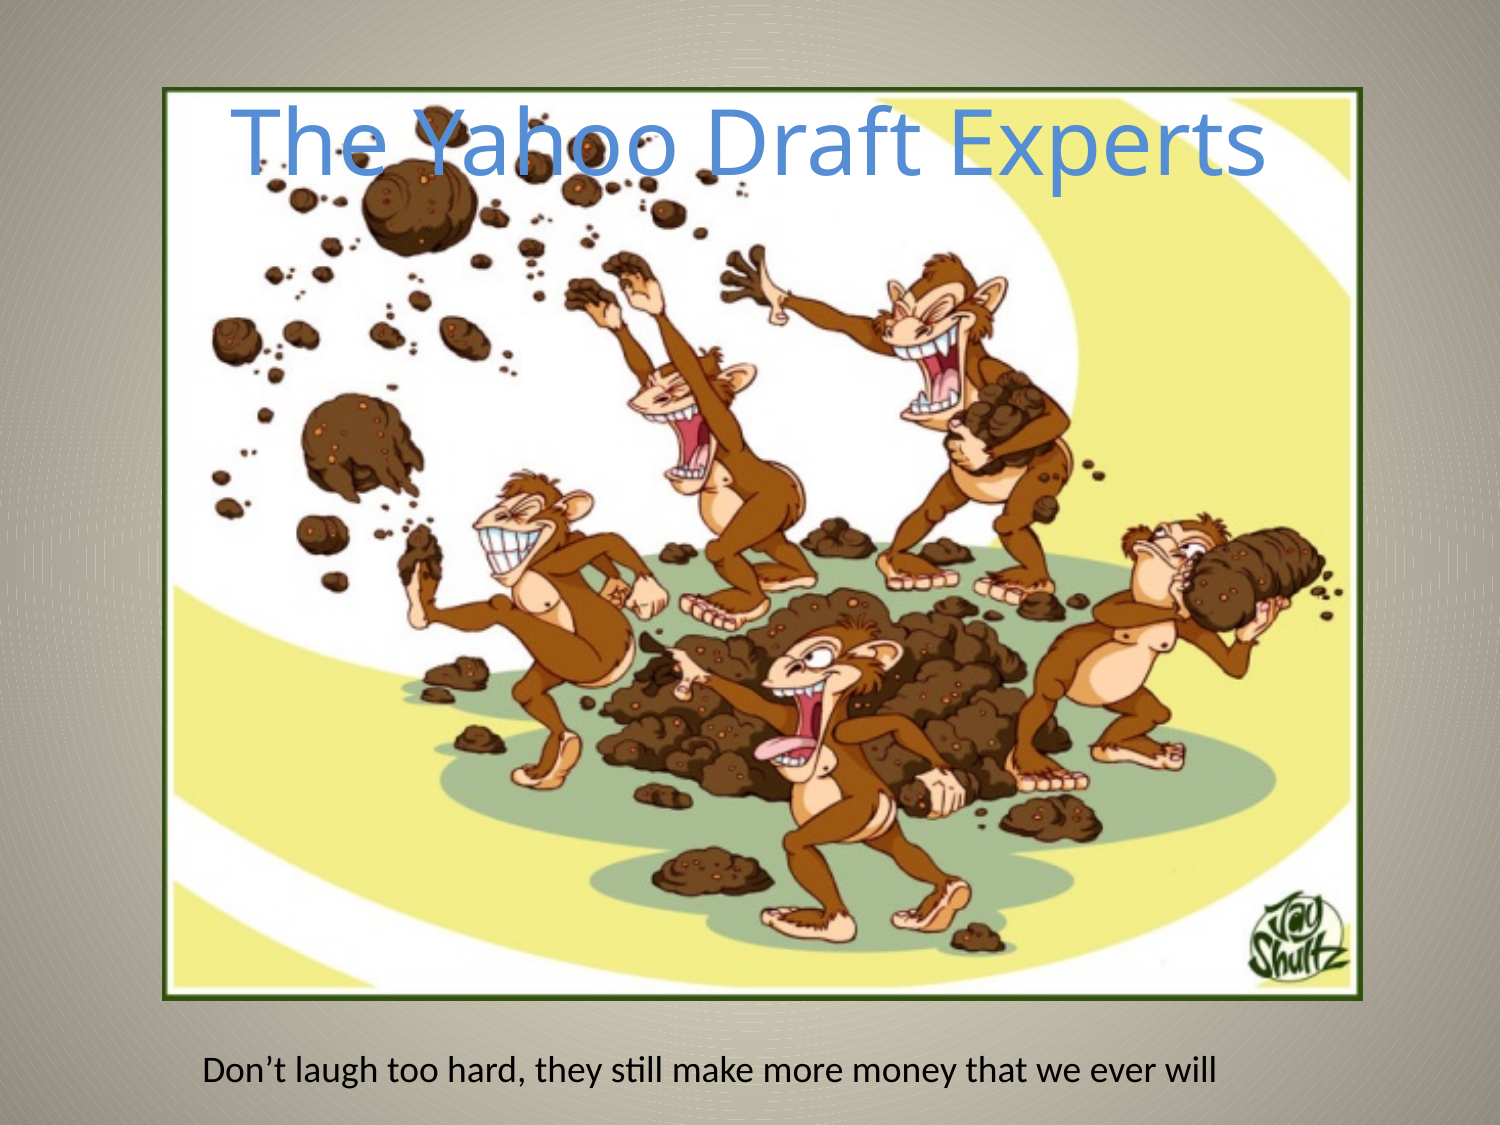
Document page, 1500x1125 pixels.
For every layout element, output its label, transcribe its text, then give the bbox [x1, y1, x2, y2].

text_box Don’t laugh too hard, they still make more money that we ever will [187, 1037, 1325, 1098]
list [162, 87, 1363, 1002]
title The Yahoo Draft Experts [75, 45, 1425, 233]
